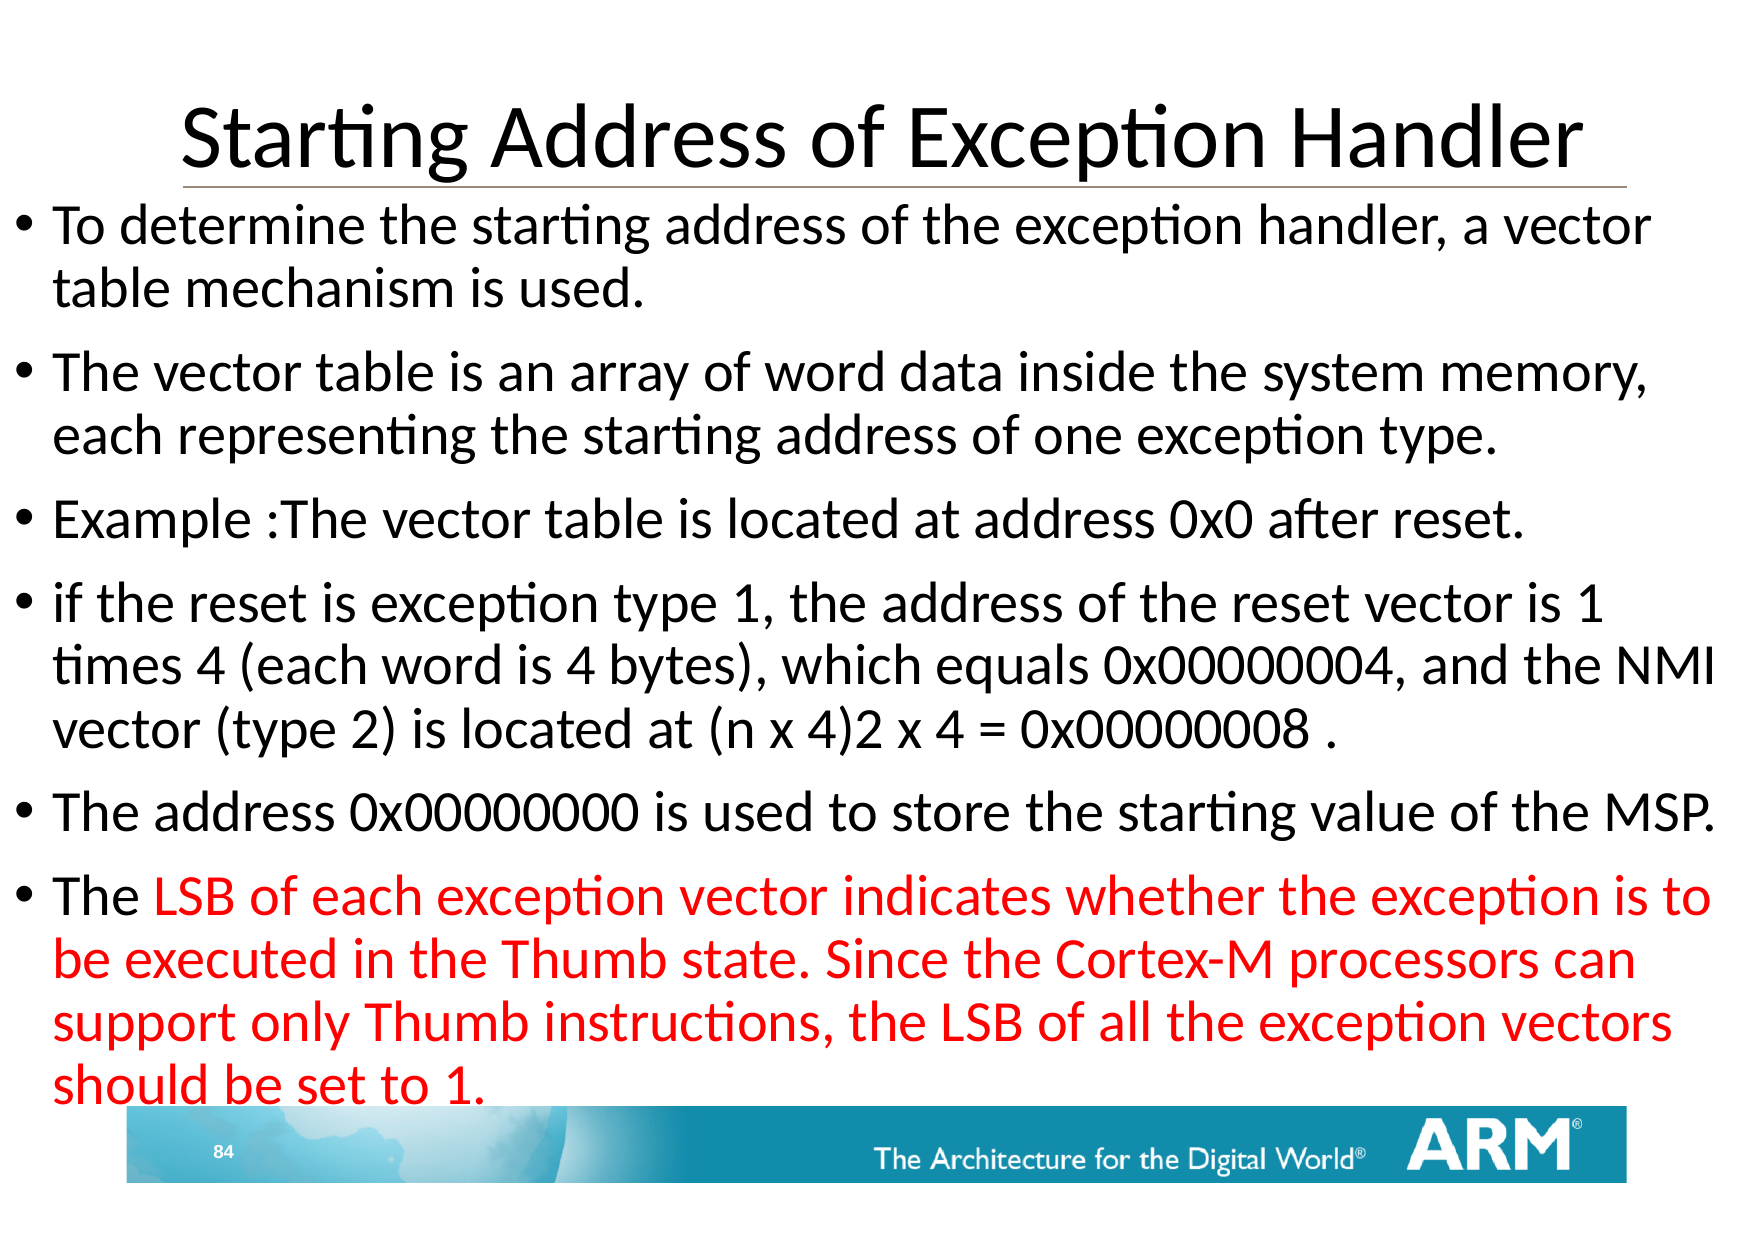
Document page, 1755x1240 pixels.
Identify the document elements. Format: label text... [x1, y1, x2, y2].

list To determine the starting address of the exception handler, a vector table mechanism is used. The vector table is an array of word data inside the system memory, each representing the starting address of one exception type. Example :The vector table is located at address 0x0 after reset. if the reset is exception type 1, the address of the reset vector is 1 times 4 (each word is 4 bytes), which equals 0x00000004, and the NMI vector (type 2) is located at (n x 4)2 x 4 = 0x00000008 . The address 0x00000000 is used to store the starting value of the MSP. The LSB of each exception vector indicates whether the exception is to be executed in the Thumb state. Since the Cortex-M processors can support only Thumb instructions, the LSB of all the exception vectors should be set to 1. [14, 194, 1728, 469]
slide_number 84 [198, 1139, 287, 1187]
title Starting Address of Exception Handler [180, 88, 1640, 180]
picture [126, 1106, 1627, 1183]
